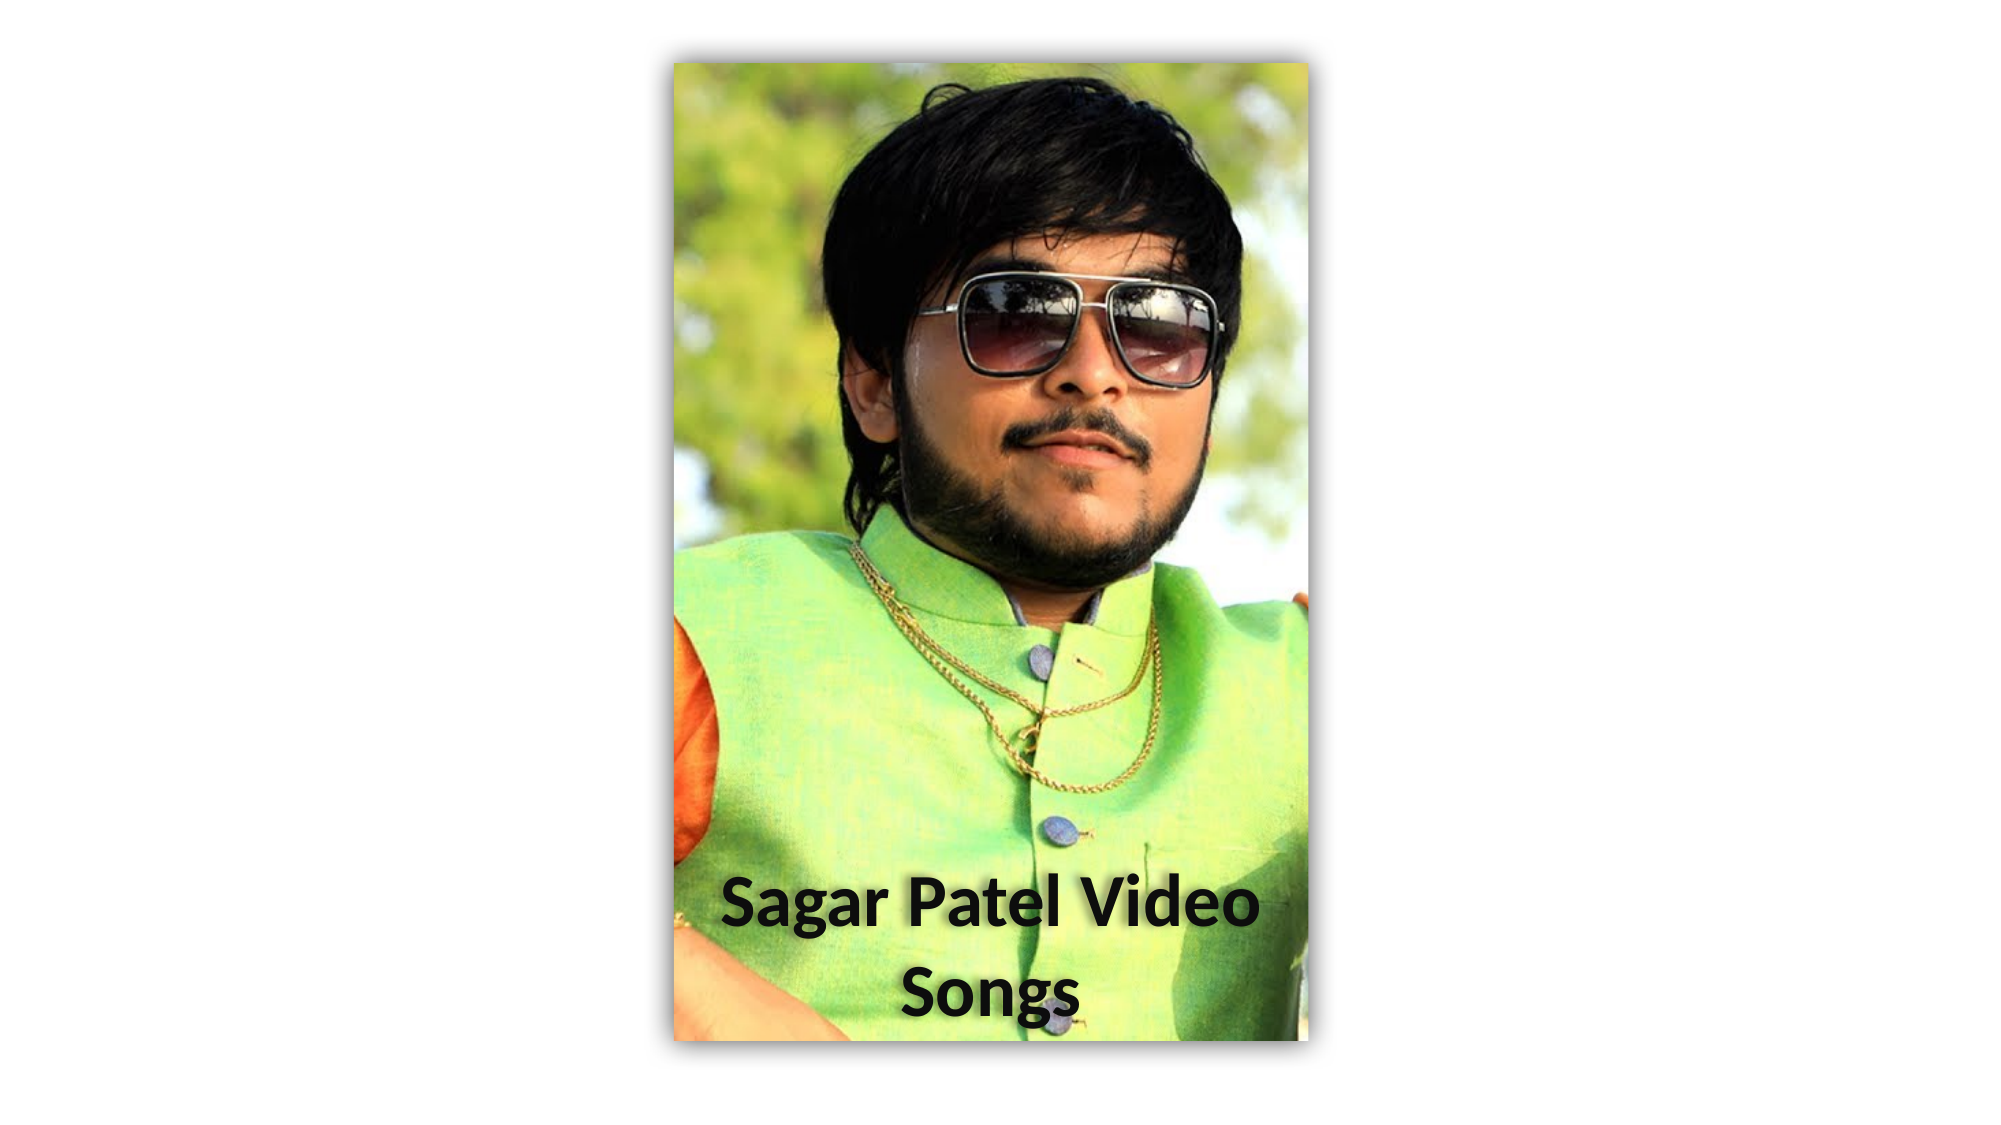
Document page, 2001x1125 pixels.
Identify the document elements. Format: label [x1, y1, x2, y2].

picture [673, 63, 1309, 1041]
